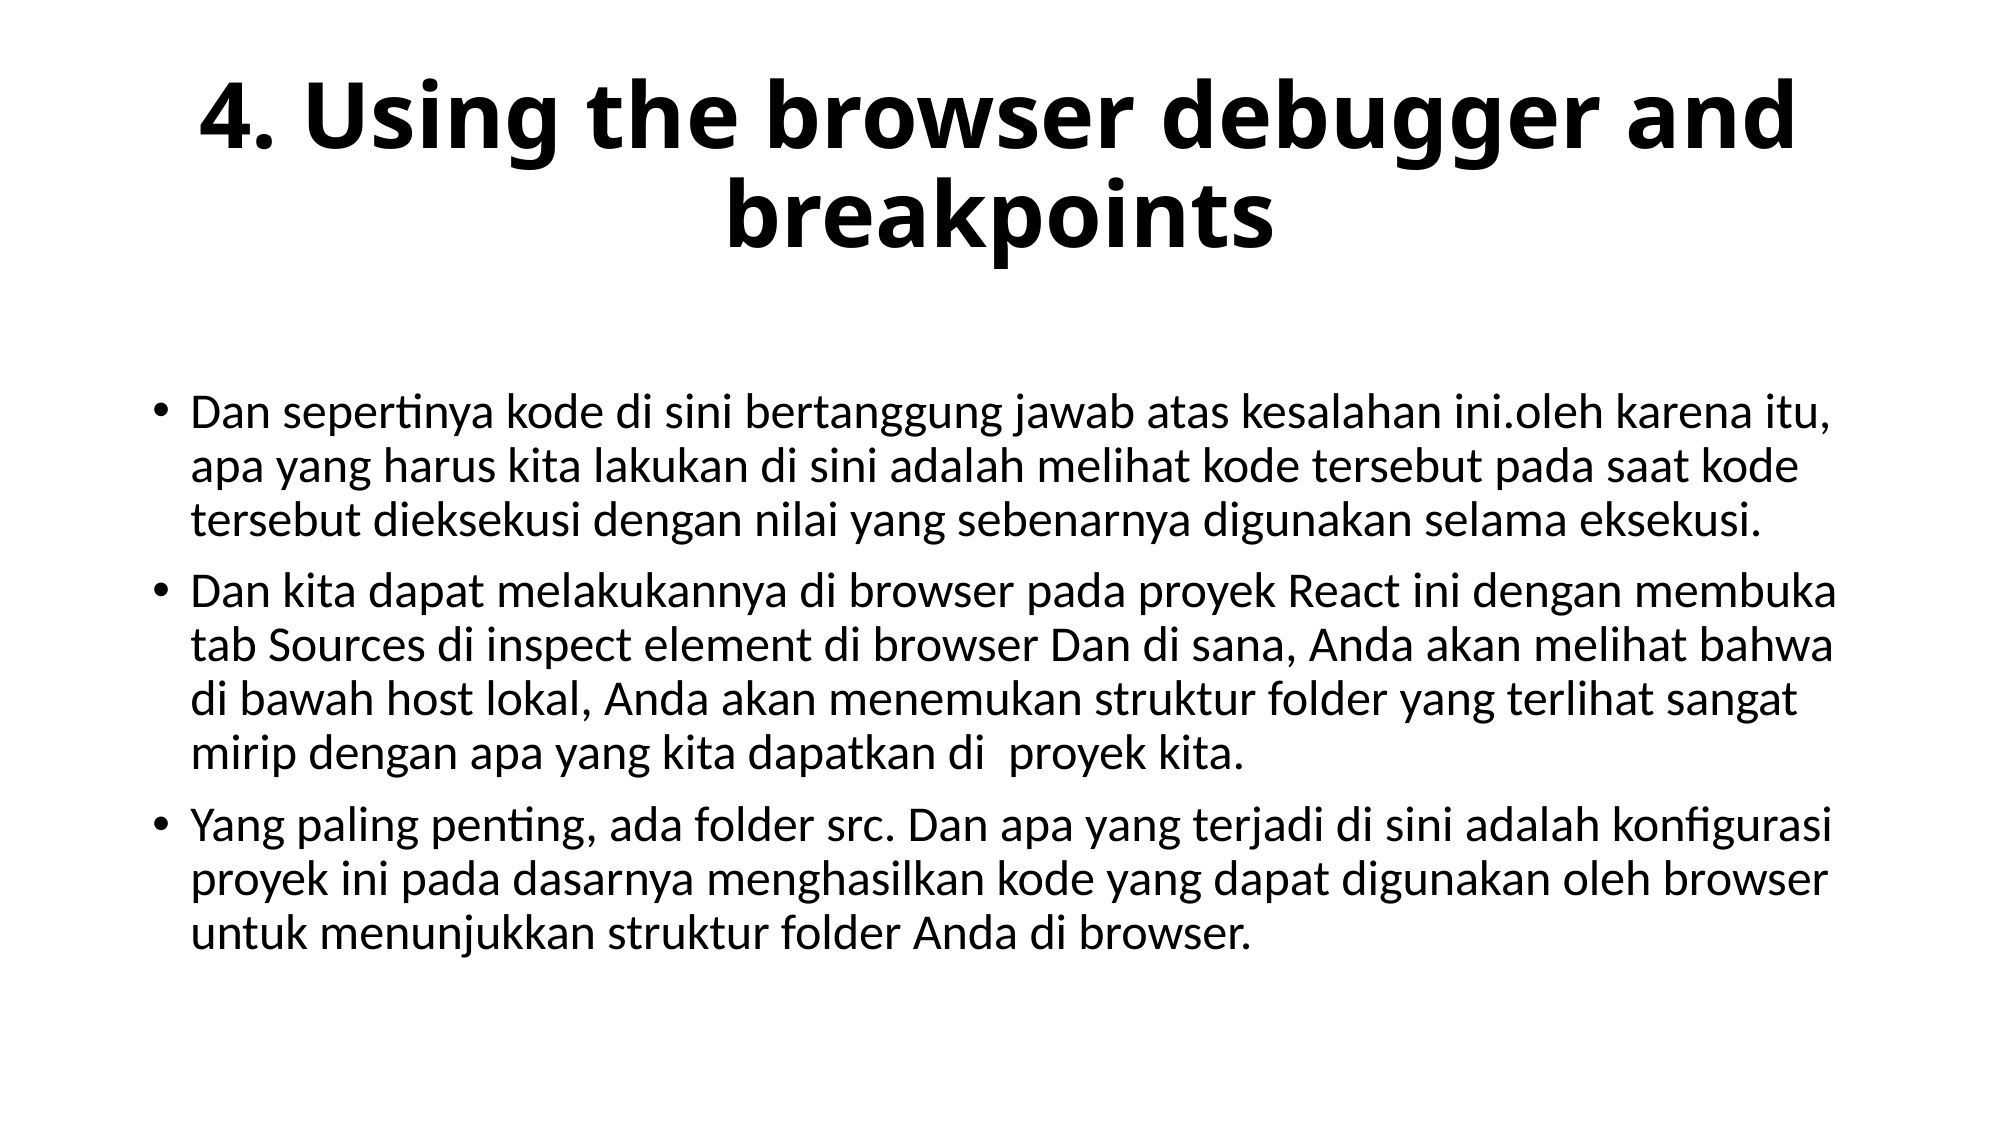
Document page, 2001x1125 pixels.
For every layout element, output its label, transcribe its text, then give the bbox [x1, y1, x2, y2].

title 4. Using the browser debugger and breakpoints [137, 59, 1863, 278]
list Dan sepertinya kode di sini bertanggung jawab atas kesalahan ini.oleh karena itu, apa yang harus kita lakukan di sini adalah melihat kode tersebut pada saat kode tersebut dieksekusi dengan nilai yang sebenarnya digunakan selama eksekusi. Dan kita dapat melakukannya di browser pada proyek React ini dengan membuka tab Sources di inspect element di browser Dan di sana, Anda akan melihat bahwa di bawah host lokal, Anda akan menemukan struktur folder yang terlihat sangat mirip dengan apa yang kita dapatkan di proyek kita. Yang paling penting, ada folder src. Dan apa yang terjadi di sini adalah konfigurasi proyek ini pada dasarnya menghasilkan kode yang dapat digunakan oleh browser untuk menunjukkan struktur folder Anda di browser. [137, 299, 1863, 1014]
